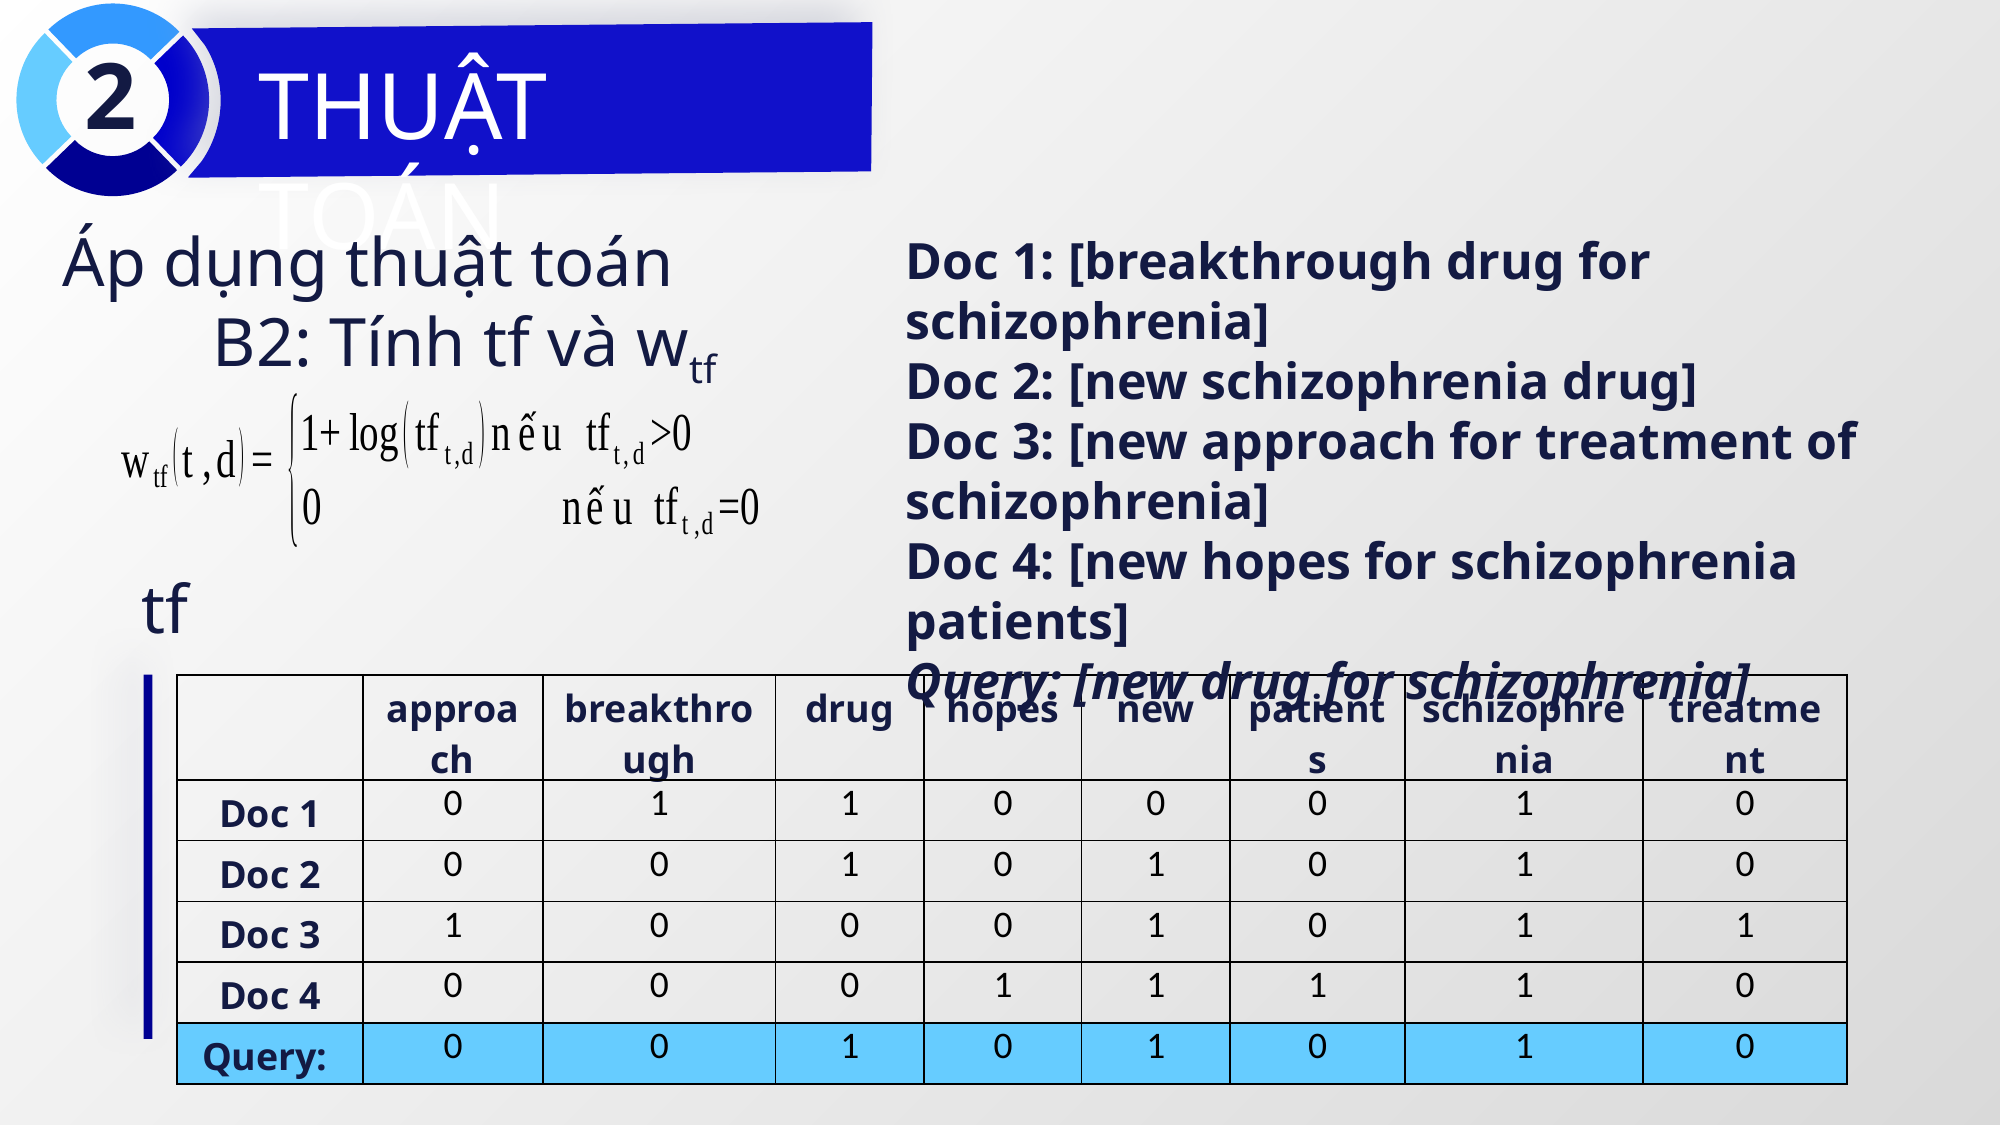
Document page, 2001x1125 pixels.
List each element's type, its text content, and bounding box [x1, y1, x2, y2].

table_cell 0 [1231, 902, 1404, 961]
table_cell 0 [1644, 963, 1846, 1022]
table_cell 1 [364, 902, 542, 961]
table_cell 0 [544, 841, 775, 901]
table_cell 0 [544, 963, 775, 1022]
table_header approach [364, 676, 542, 779]
table_cell 1 [544, 781, 775, 840]
text_box Áp dụng thuật toán B2: Tính tf và wtf [47, 212, 739, 399]
table_cell 0 [1644, 781, 1846, 840]
table_cell 0 [1231, 1024, 1404, 1083]
table_cell 1 [776, 1024, 923, 1083]
table_header [178, 676, 362, 779]
table_cell 0 [925, 902, 1081, 961]
text_box THUẬT TOÁN [244, 40, 818, 276]
table_cell 0 [776, 963, 923, 1022]
table_cell 1 [776, 841, 923, 901]
table_cell 1 [925, 963, 1081, 1022]
table_cell Query: [178, 1024, 362, 1083]
text_box [142, 674, 153, 1040]
table_header treatment [1644, 718, 1846, 779]
table_cell 0 [364, 781, 542, 840]
table_cell 1 [1082, 841, 1229, 901]
table_cell 0 [364, 1024, 542, 1083]
table_cell Doc 3 [178, 902, 362, 961]
table_cell Doc 1 [178, 781, 362, 840]
table_header new [1082, 718, 1229, 779]
table_cell 1 [1082, 1024, 1229, 1083]
table_cell 1 [1406, 963, 1642, 1022]
table_cell 0 [544, 1024, 775, 1083]
text_box Doc 1: [breakthrough drug for schizophrenia] Doc 2: [new schizophrenia drug] Doc 3: [new approach for treatment of schizophrenia] Doc 4: [new hopes for schizophrenia patients] Query: [new drug for schizophrenia] [891, 222, 2000, 718]
table_cell 0 [364, 963, 542, 1022]
table_cell Doc 2 [178, 841, 362, 901]
table_cell 1 [1231, 963, 1404, 1022]
text_box tf [127, 559, 818, 655]
table_cell 0 [1644, 841, 1846, 901]
table_cell 0 [925, 1024, 1081, 1083]
table_cell 1 [1406, 841, 1642, 901]
table_cell 0 [1231, 841, 1404, 901]
text_box [229, 21, 874, 179]
table_cell 1 [1406, 902, 1642, 961]
table_header breakthrough [544, 676, 775, 779]
table_cell 1 [1082, 902, 1229, 961]
table_cell 1 [776, 781, 923, 840]
table_header hopes [925, 718, 1081, 779]
table_cell 1 [1406, 781, 1642, 840]
table_header patients [1231, 718, 1404, 779]
table_cell Doc 4 [178, 963, 362, 1022]
table_cell 0 [1231, 781, 1404, 840]
table_header schizophrenia [1406, 718, 1642, 779]
table_header drug [776, 676, 923, 779]
table_cell 0 [364, 841, 542, 901]
table_cell 0 [1644, 1024, 1846, 1083]
table_cell 0 [776, 902, 923, 961]
table_cell 0 [1082, 781, 1229, 840]
table_cell 1 [1082, 963, 1229, 1022]
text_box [0, 0, 229, 216]
table_cell 1 [1644, 902, 1846, 961]
table_cell 0 [925, 781, 1081, 840]
table_cell 0 [925, 841, 1081, 901]
table_cell 1 [1406, 1024, 1642, 1083]
table_cell 0 [544, 902, 775, 961]
